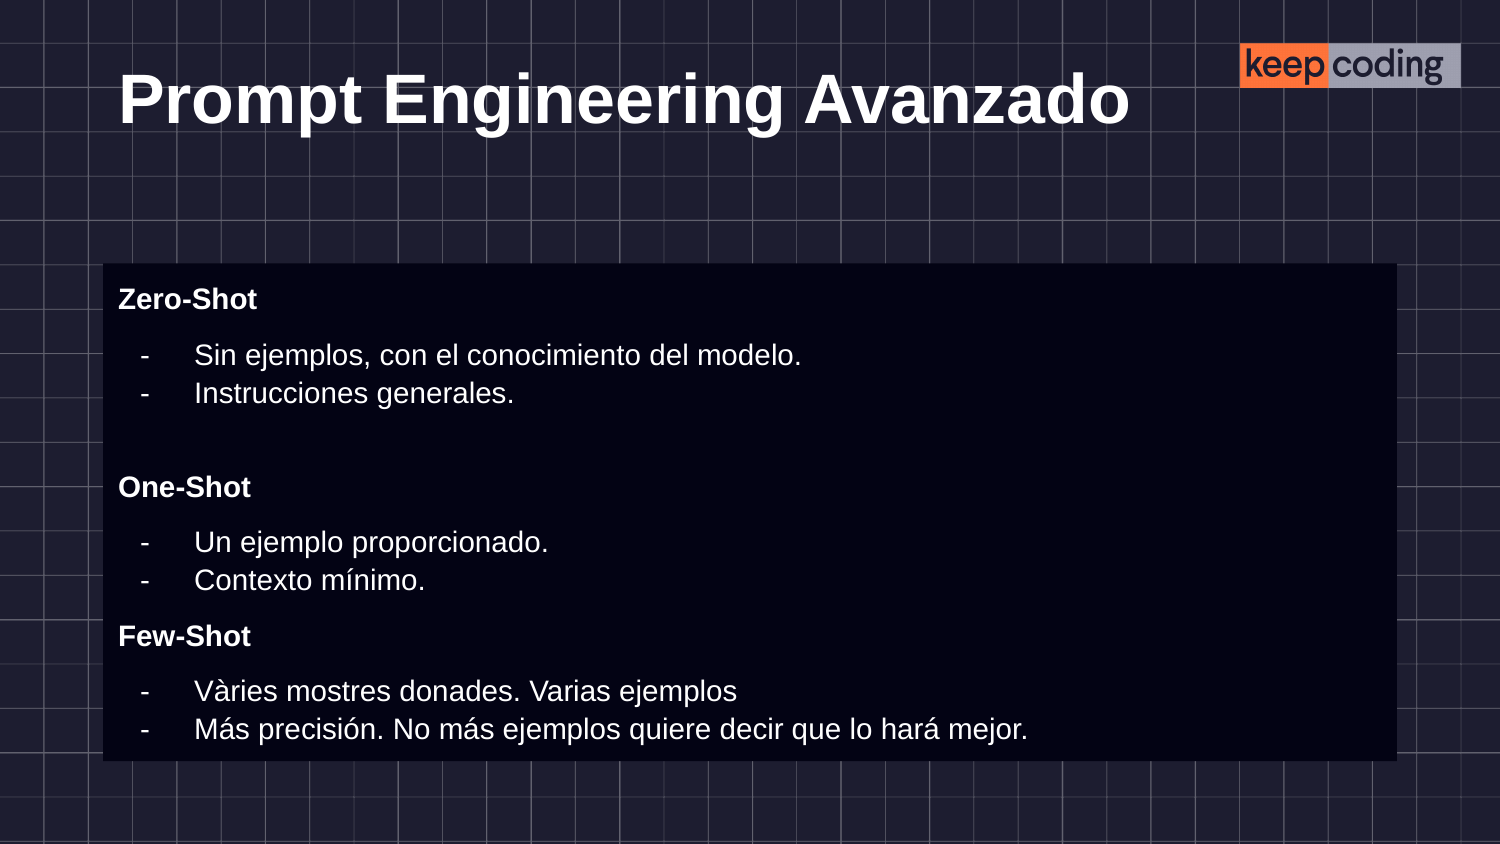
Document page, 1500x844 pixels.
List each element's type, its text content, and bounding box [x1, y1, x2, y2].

list Zero-Shot Sin ejemplos, con el conocimiento del modelo. Instrucciones generales. One-Shot Un ejemplo proporcionado. Contexto mínimo. Few-Shot Vàries mostres donades. Varias ejemplos Más precisión. No más ejemplos quiere decir que lo hará mejor. [103, 263, 1397, 762]
picture [1240, 43, 1461, 88]
title Prompt Engineering Avanzado [103, 45, 1225, 208]
